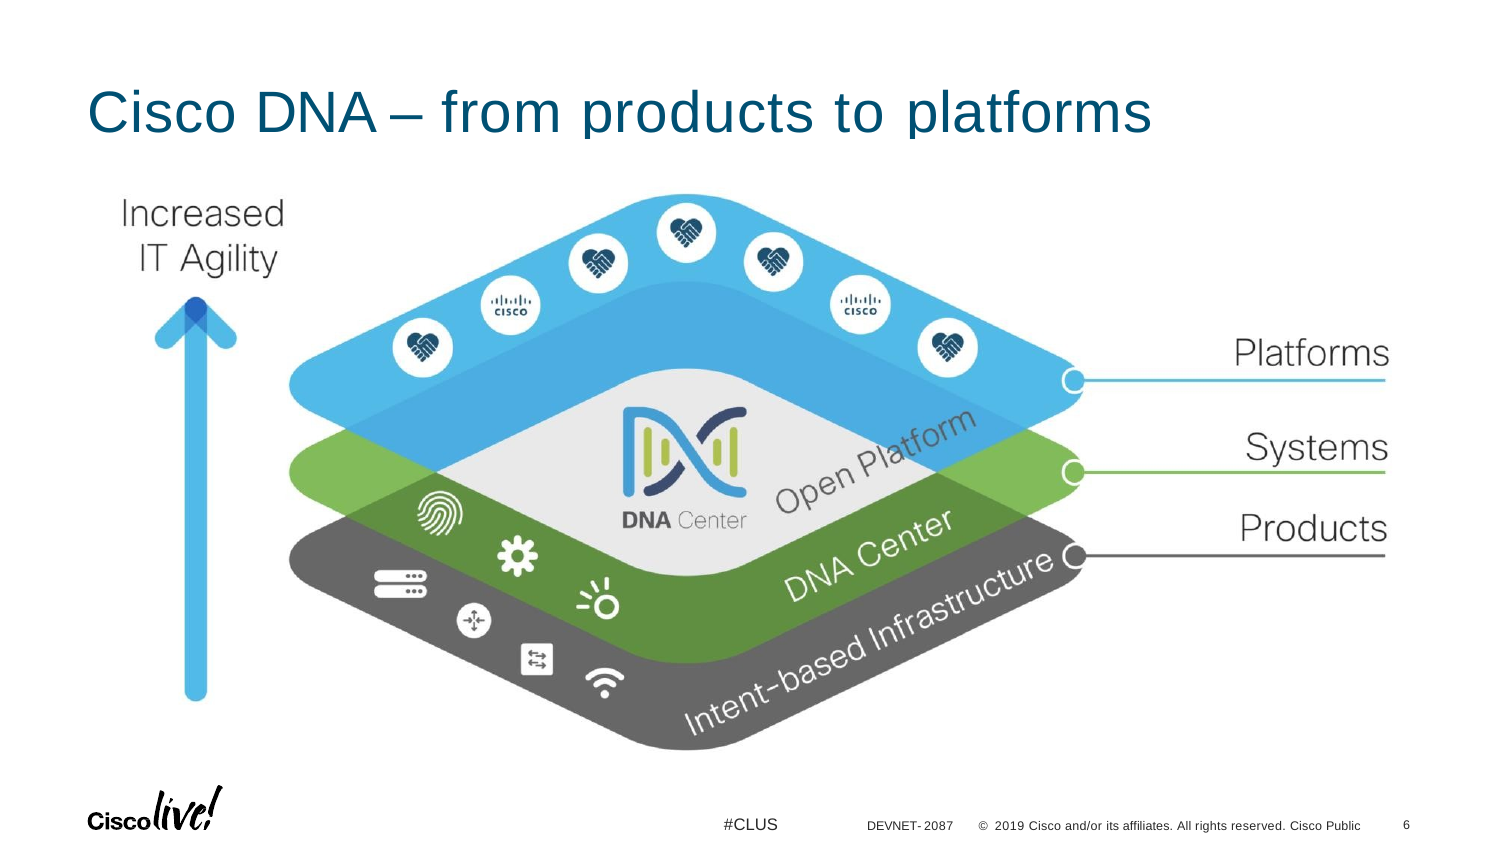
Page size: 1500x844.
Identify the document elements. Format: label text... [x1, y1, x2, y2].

text_box 10 [1396, 814, 1425, 832]
text_box [94, 139, 1406, 756]
text_box DEVNET-2087 [865, 815, 955, 833]
slide_number © 2019 Cisco and/or its affiliates. All rights reserved. Cisco Public [976, 815, 1370, 844]
title Cisco DNA – from products to platforms [85, 71, 1161, 215]
footer #CLUS [721, 811, 779, 844]
